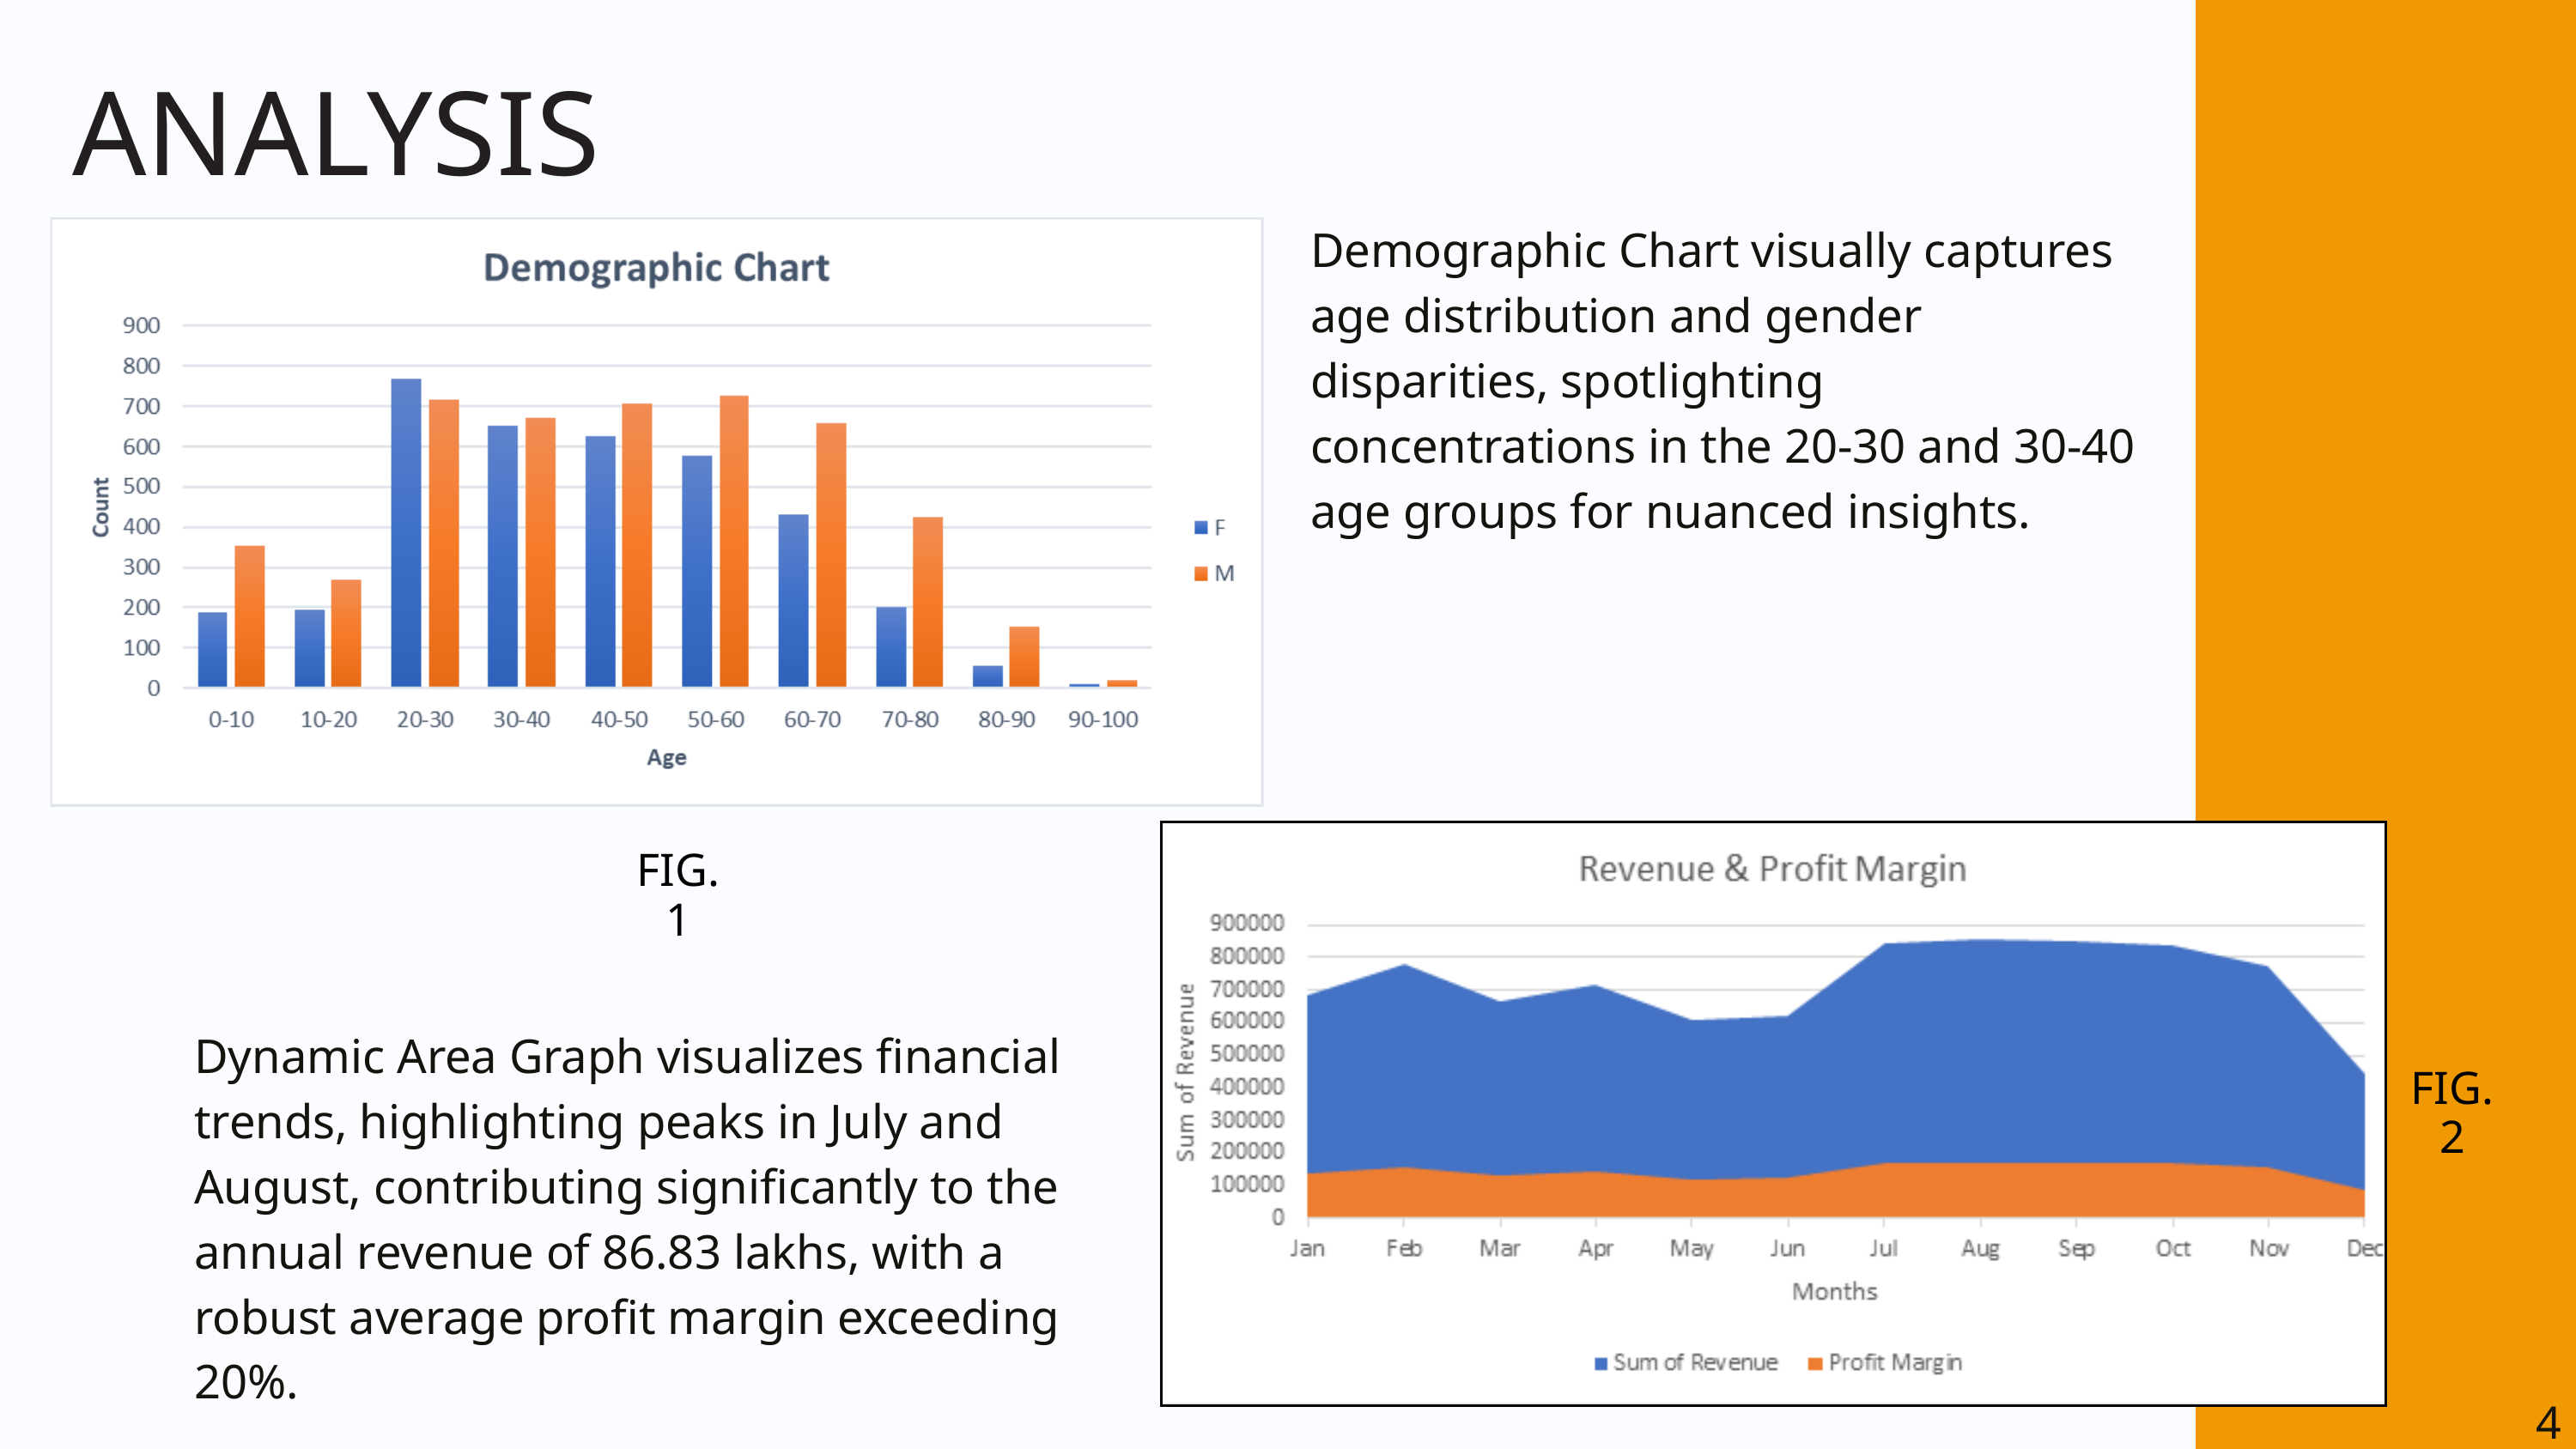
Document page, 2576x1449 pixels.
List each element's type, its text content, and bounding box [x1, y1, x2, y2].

text_box [1161, 822, 2190, 1406]
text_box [2195, 0, 2576, 1449]
text_box Dynamic Area Graph visualizes financial trends, highlighting peaks in July and August, contributing significantly to the annual revenue of 86.83 lakhs, with a robust average profit margin exceeding 20%. [194, 1016, 1120, 1409]
text_box [50, 217, 1264, 807]
text_box FIG. 1 [629, 846, 728, 945]
text_box ANALYSIS [72, 70, 914, 199]
text_box Demographic Chart visually captures age distribution and gender disparities, spotlighting concentrations in the 20-30 and 30-40 age groups for nuanced insights. [1310, 210, 2149, 537]
